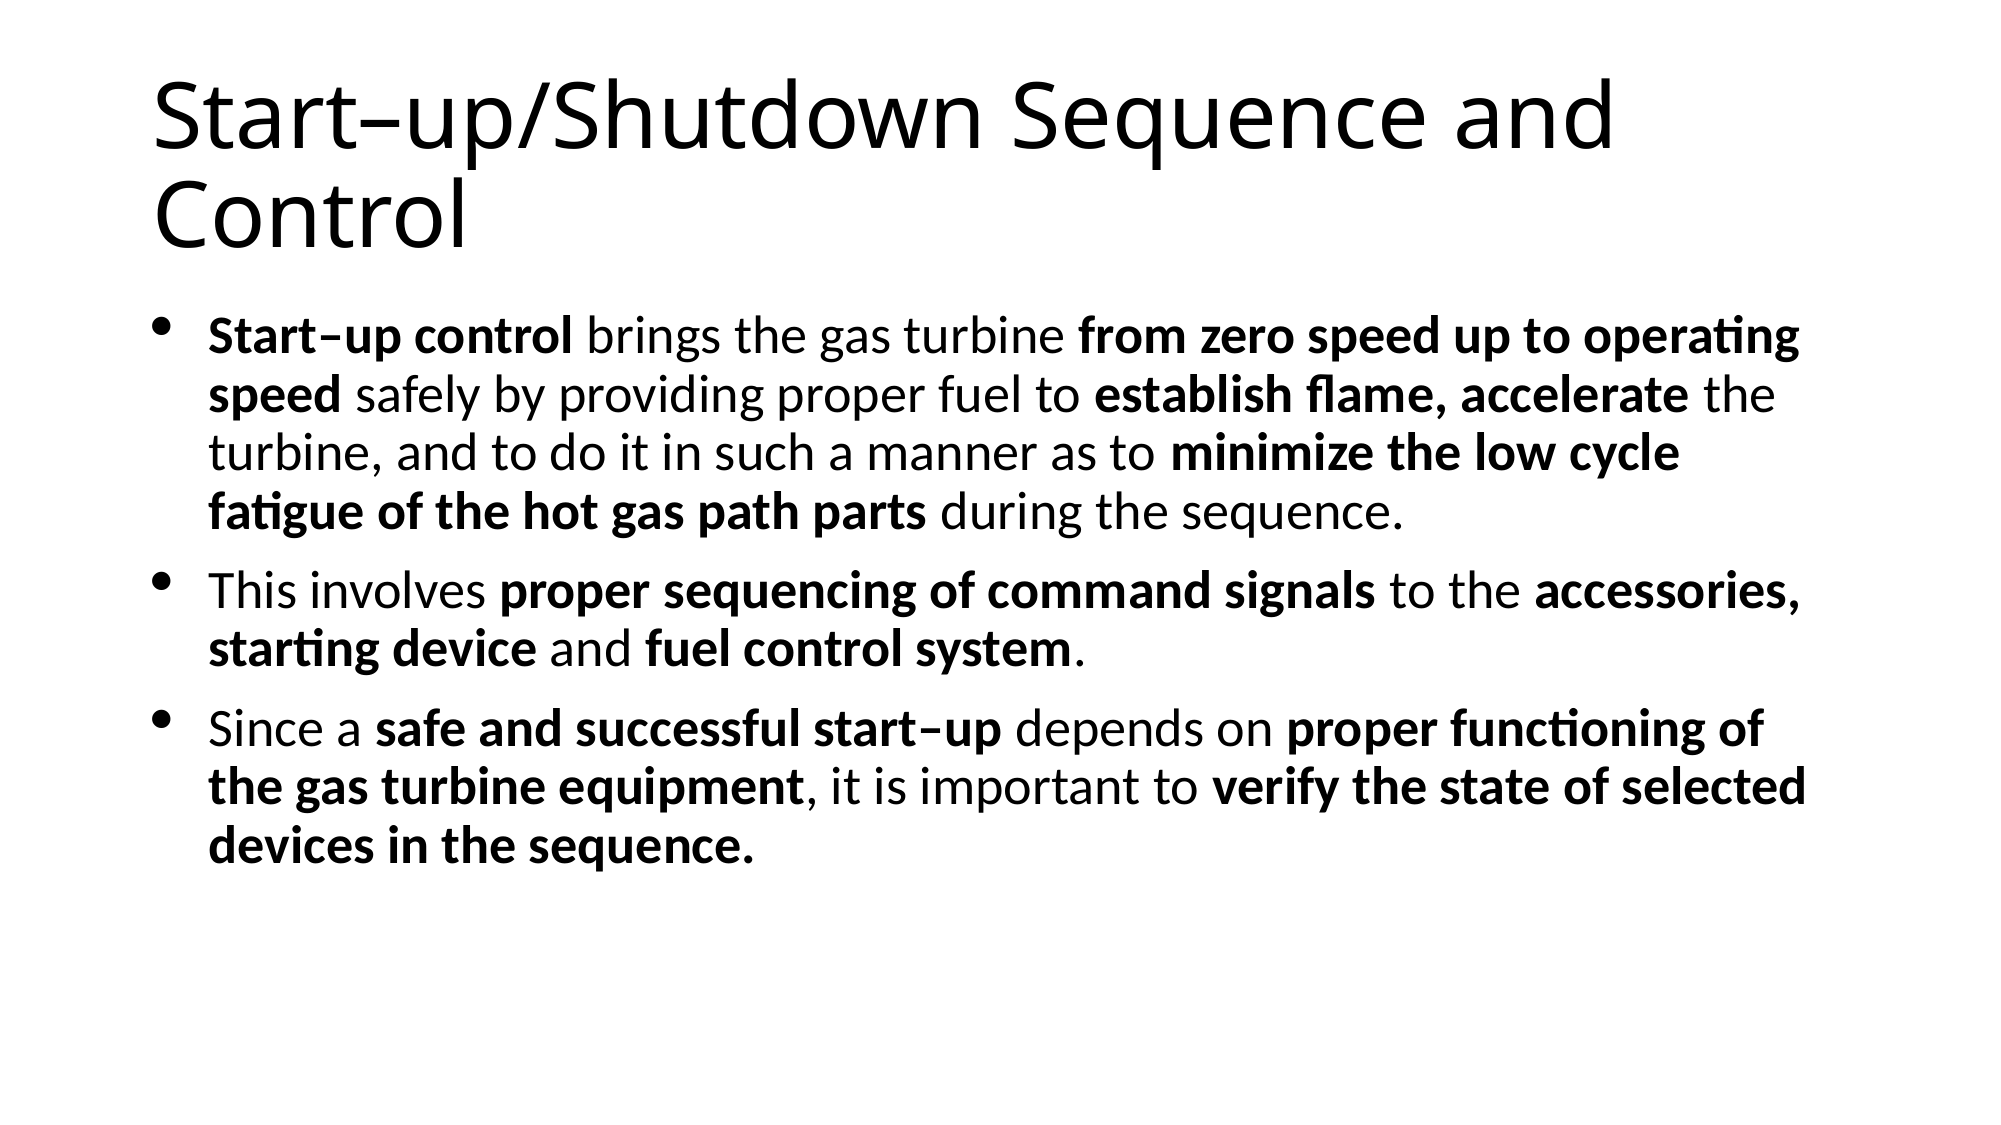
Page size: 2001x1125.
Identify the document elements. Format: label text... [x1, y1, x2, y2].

list Start–up control brings the gas turbine from zero speed up to operating speed safely by providing proper fuel to establish flame, accelerate the turbine, and to do it in such a manner as to minimize the low cycle fatigue of the hot gas path parts during the sequence. This involves proper sequencing of command signals to the accessories, starting device and fuel control system. Since a safe and successful start–up depends on proper functioning of the gas turbine equipment, it is important to verify the state of selected devices in the sequence. [137, 299, 1863, 1014]
title Start–up/Shutdown Sequence and Control [137, 59, 1863, 278]
